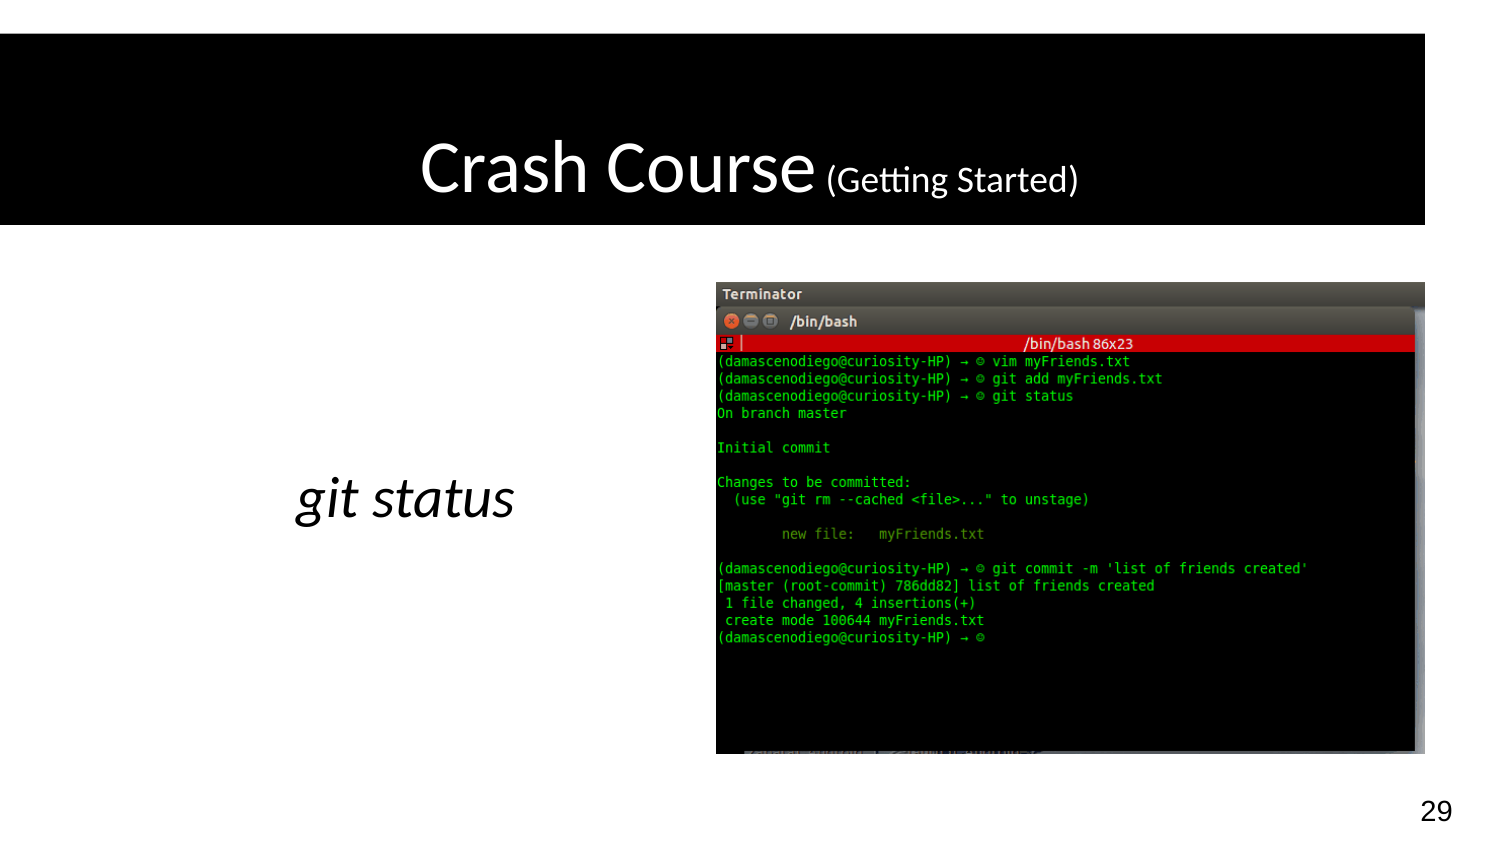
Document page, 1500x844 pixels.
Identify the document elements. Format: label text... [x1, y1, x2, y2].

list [716, 282, 1426, 754]
list git status [75, 234, 738, 754]
title Crash Course (Getting Started) [75, 33, 1425, 223]
